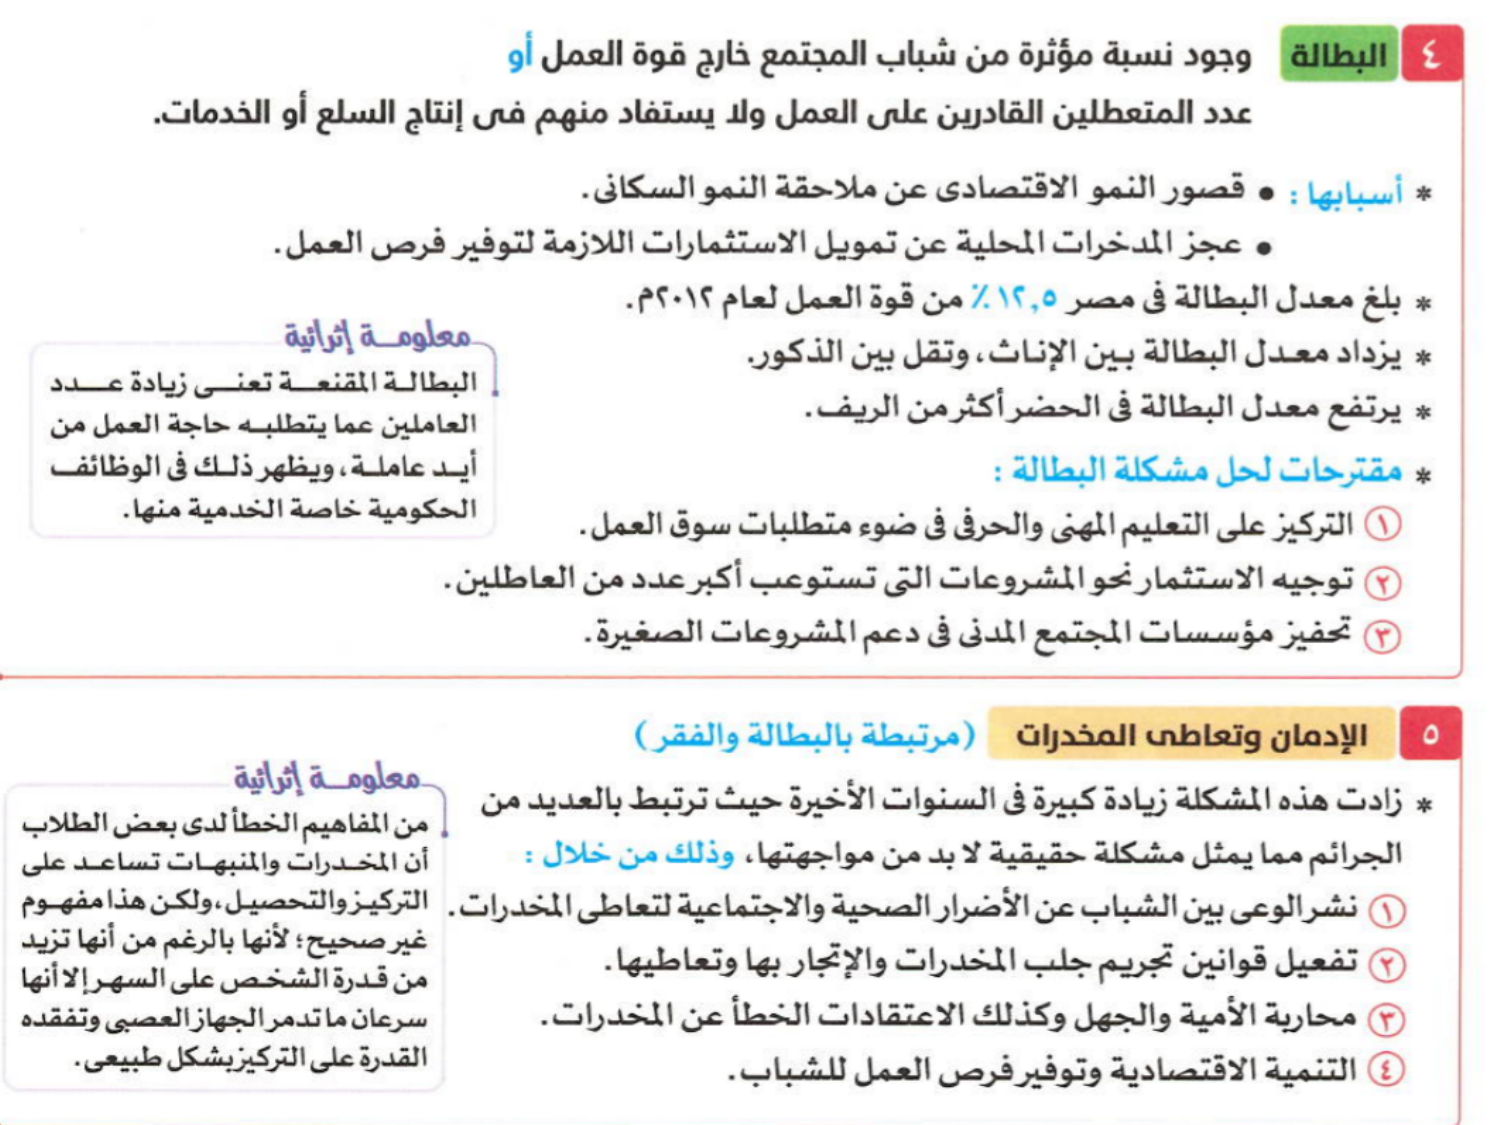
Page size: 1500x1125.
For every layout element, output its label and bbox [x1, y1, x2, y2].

list [0, 12, 1500, 1125]
